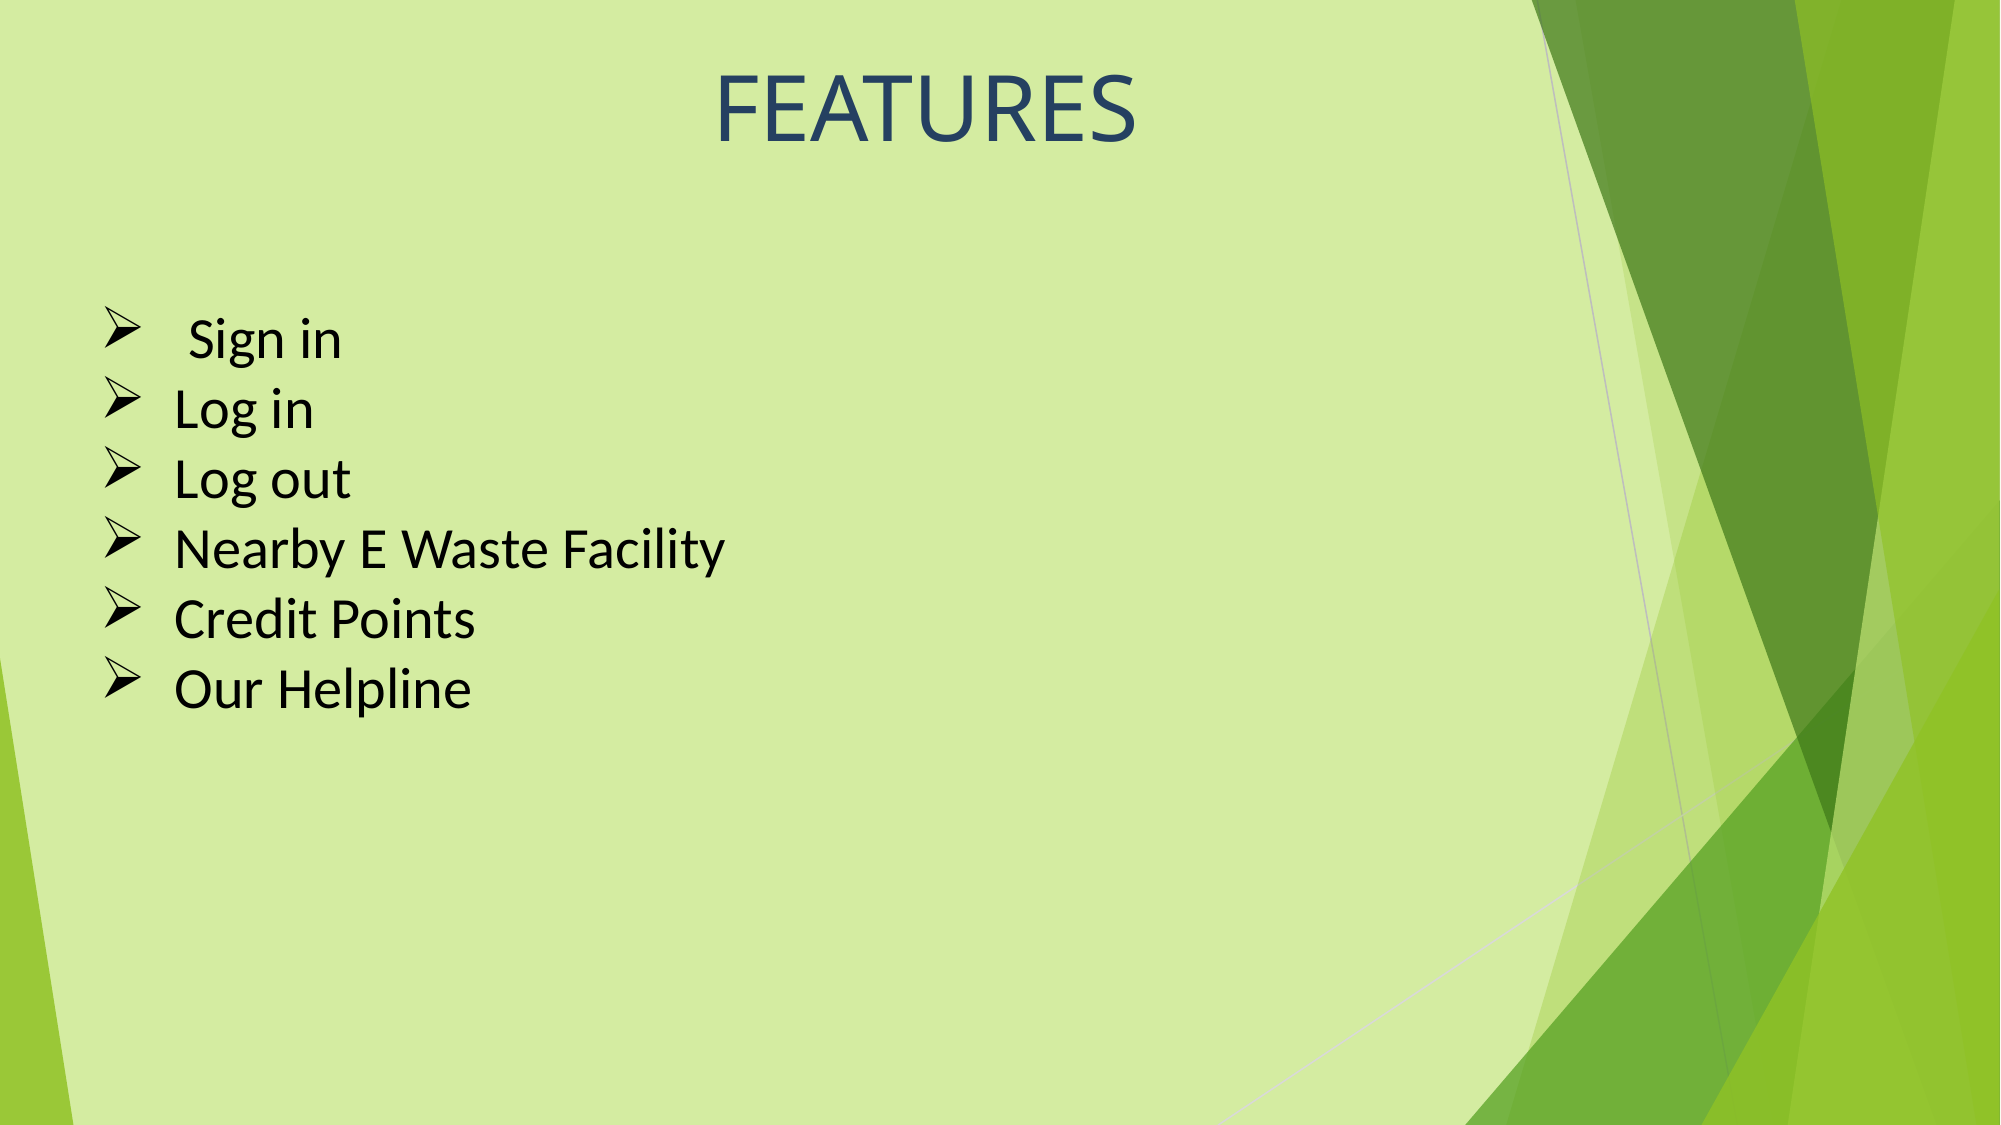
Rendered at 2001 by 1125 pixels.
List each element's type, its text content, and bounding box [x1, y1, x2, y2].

list Sign in Log in Log out Nearby E Waste Facility Credit Points Our Helpline [99, 299, 1513, 795]
title FEATURES [712, 50, 1175, 162]
